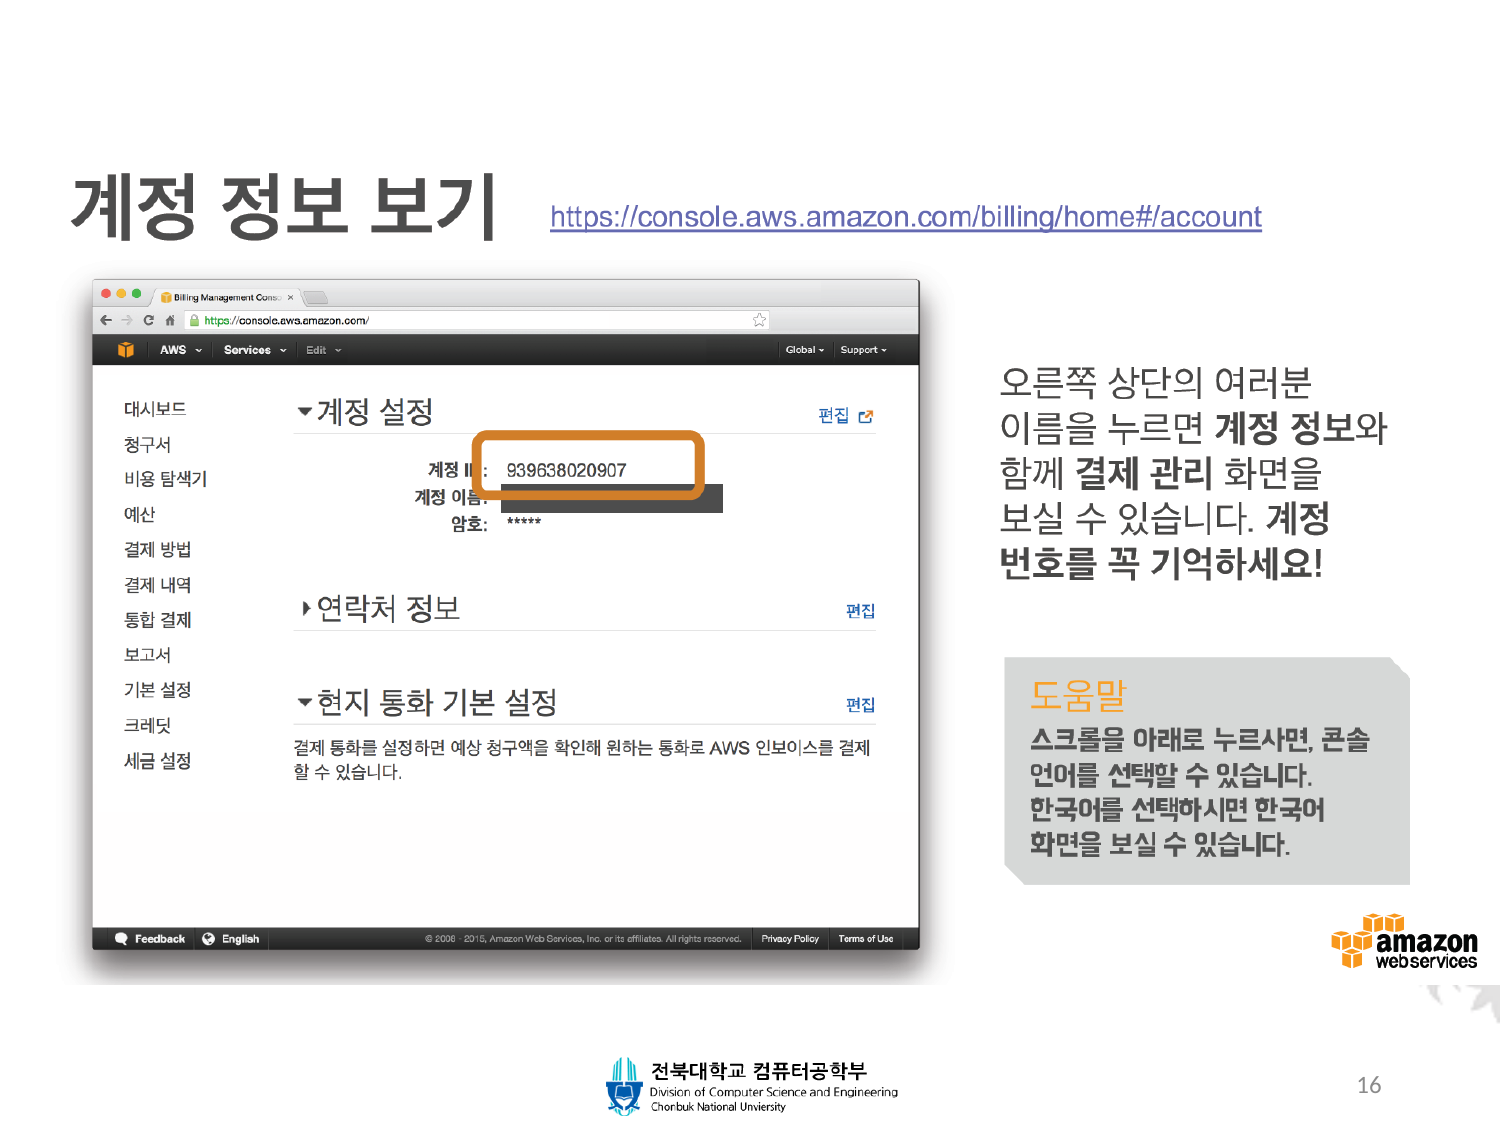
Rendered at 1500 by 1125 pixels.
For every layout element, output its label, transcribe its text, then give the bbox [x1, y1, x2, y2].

slide_number 16 [1059, 1057, 1397, 1111]
picture [600, 1057, 900, 1116]
picture [0, 140, 1500, 985]
